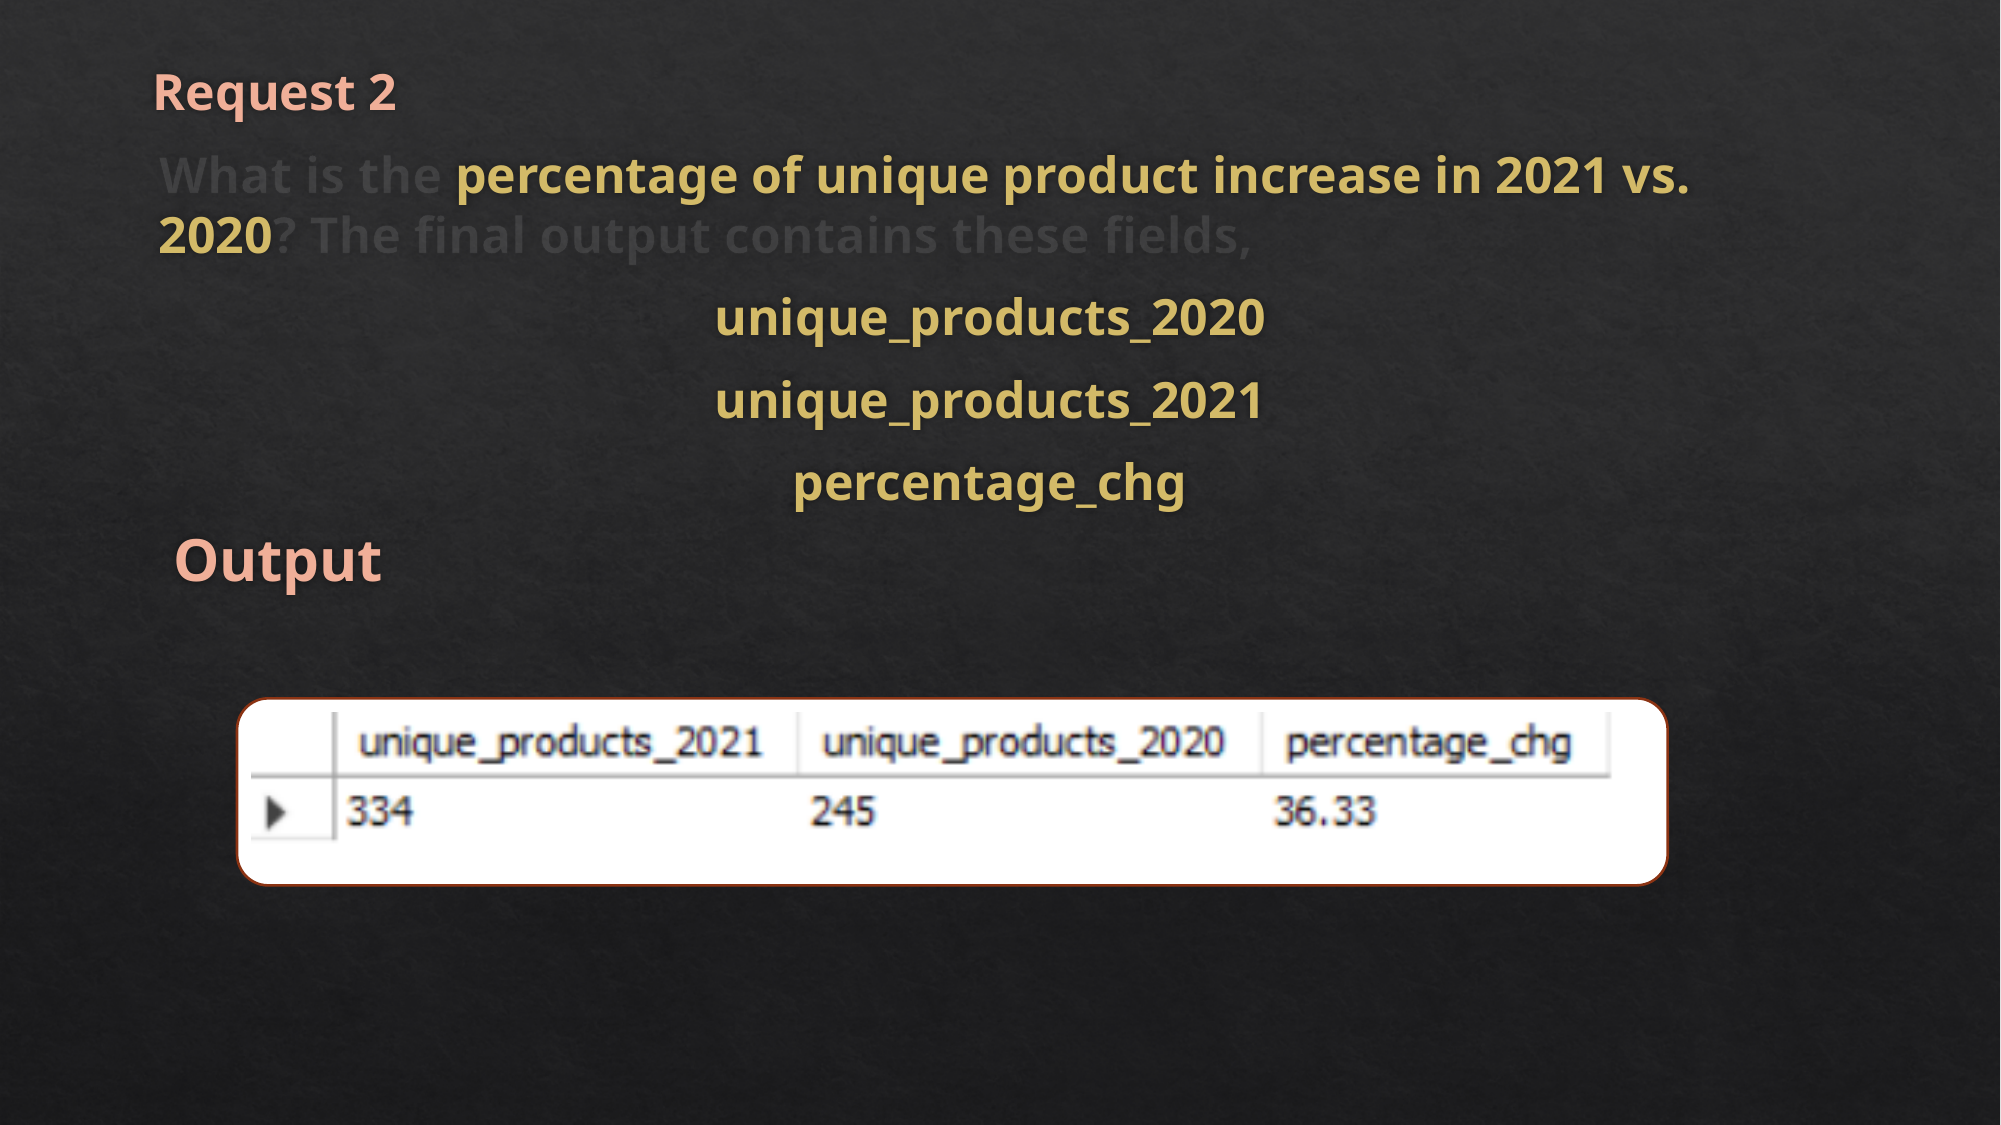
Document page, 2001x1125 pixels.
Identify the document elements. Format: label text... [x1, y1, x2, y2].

picture [250, 712, 1653, 874]
text_box Output [158, 515, 2000, 609]
text_box [235, 697, 1670, 878]
list Request 2 What is the percentage of unique product increase in 2021 vs. 2020? The final output contains these fields, unique_products_2020 unique_products_2021 percentage_chg [137, 53, 1837, 333]
